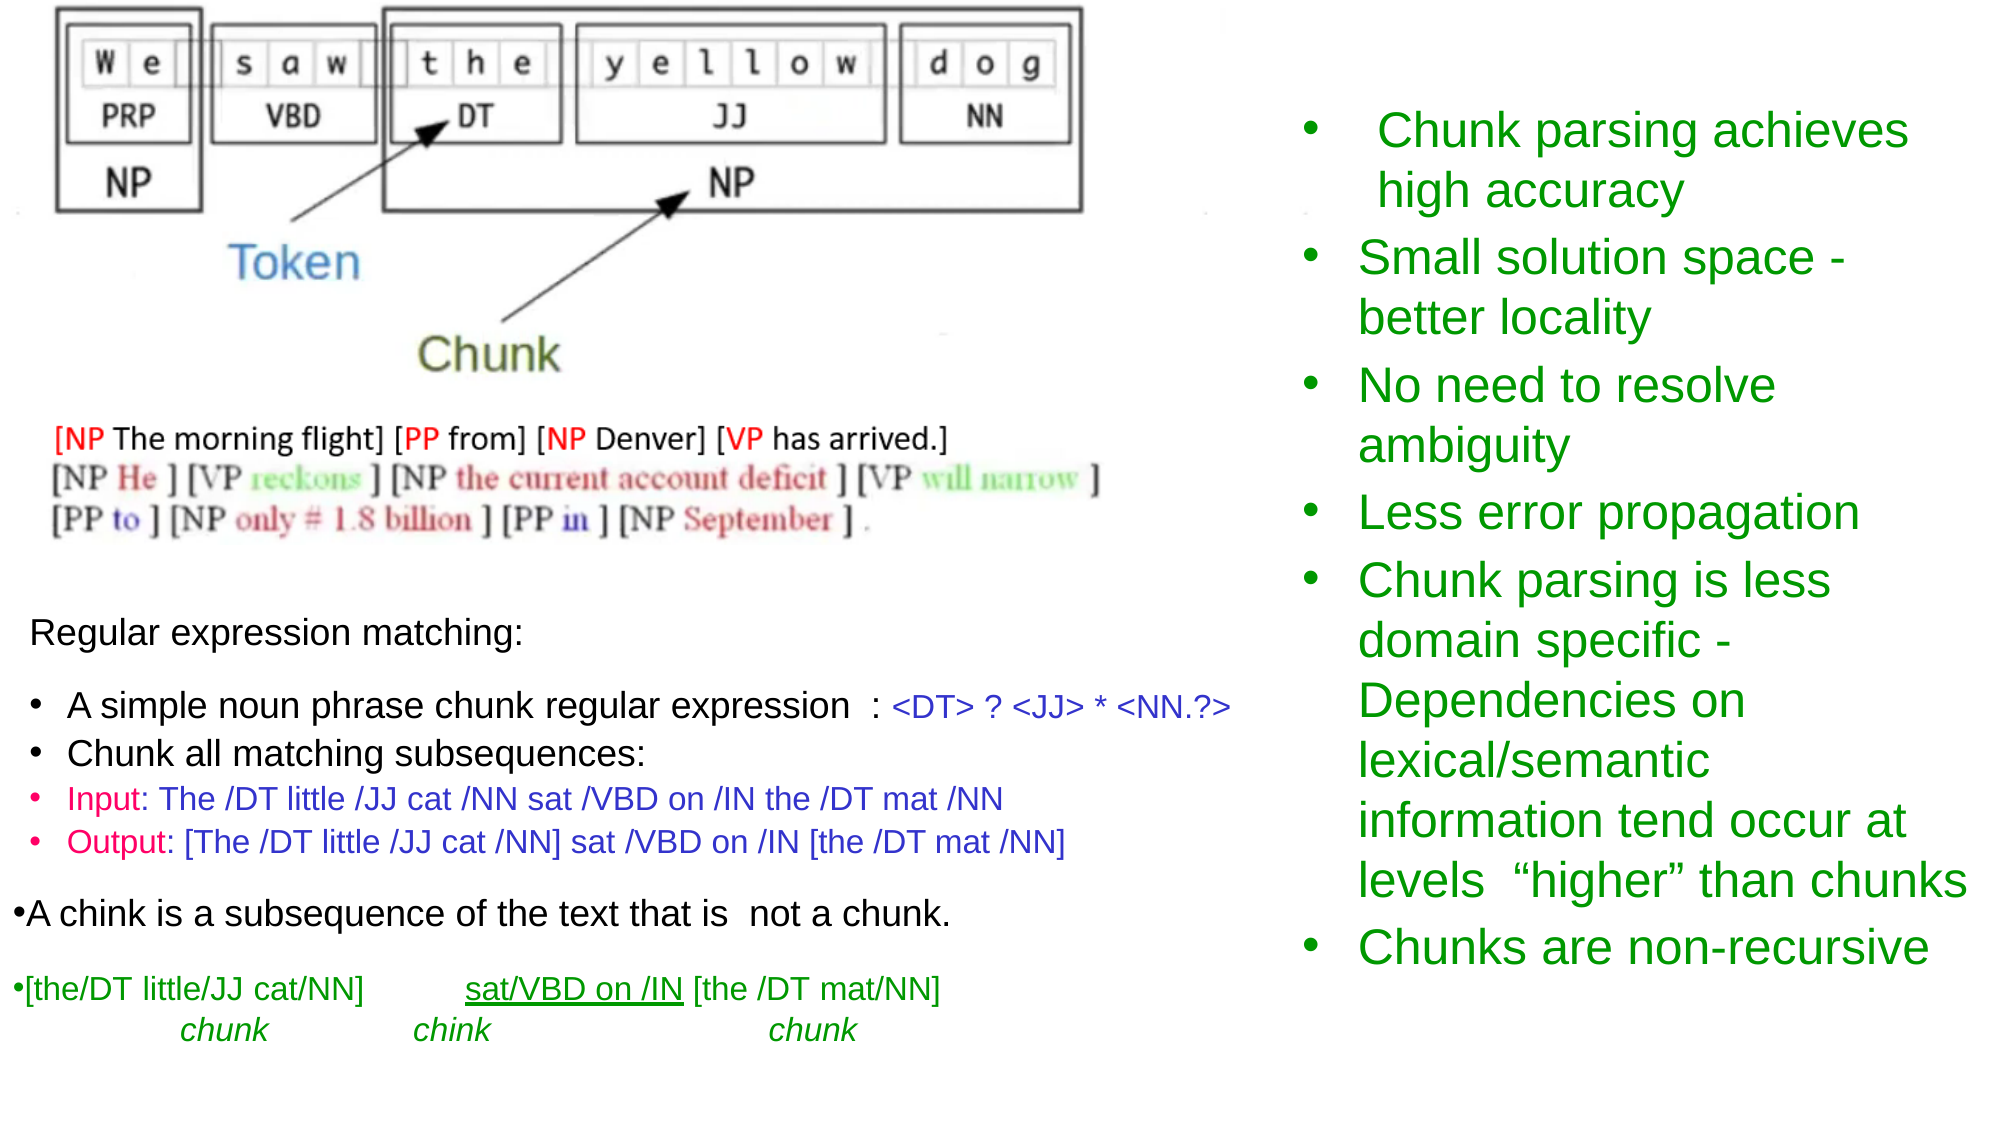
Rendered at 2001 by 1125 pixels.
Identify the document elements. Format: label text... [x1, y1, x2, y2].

picture [0, 0, 1338, 386]
text_box Regular expression matching: A simple noun phrase chunk regular expression : <DT> ? <JJ> * <NN.?> Chunk all matching subsequences: Input: The /DT little /JJ cat /NN sat /VBD on /IN the /DT mat /NN Output: [The /DT little /JJ cat /NN] sat /VBD on /IN [the /DT mat /NN] A chink is a subsequence of the text that is not a chunk. [the/DT little/JJ cat/NN] sat/VBD on /IN [the /DT mat/NN] chunk chink chunk [12, 580, 2000, 1049]
text_box Chunk parsing achieves high accuracy Small solution space - better locality No need to resolve ambiguity Less error propagation Chunk parsing is less domain specific - Dependencies on lexical/semantic information tend occur at levels “higher” than chunks Chunks are non-recursive [1299, 87, 1975, 580]
picture [42, 405, 1105, 545]
